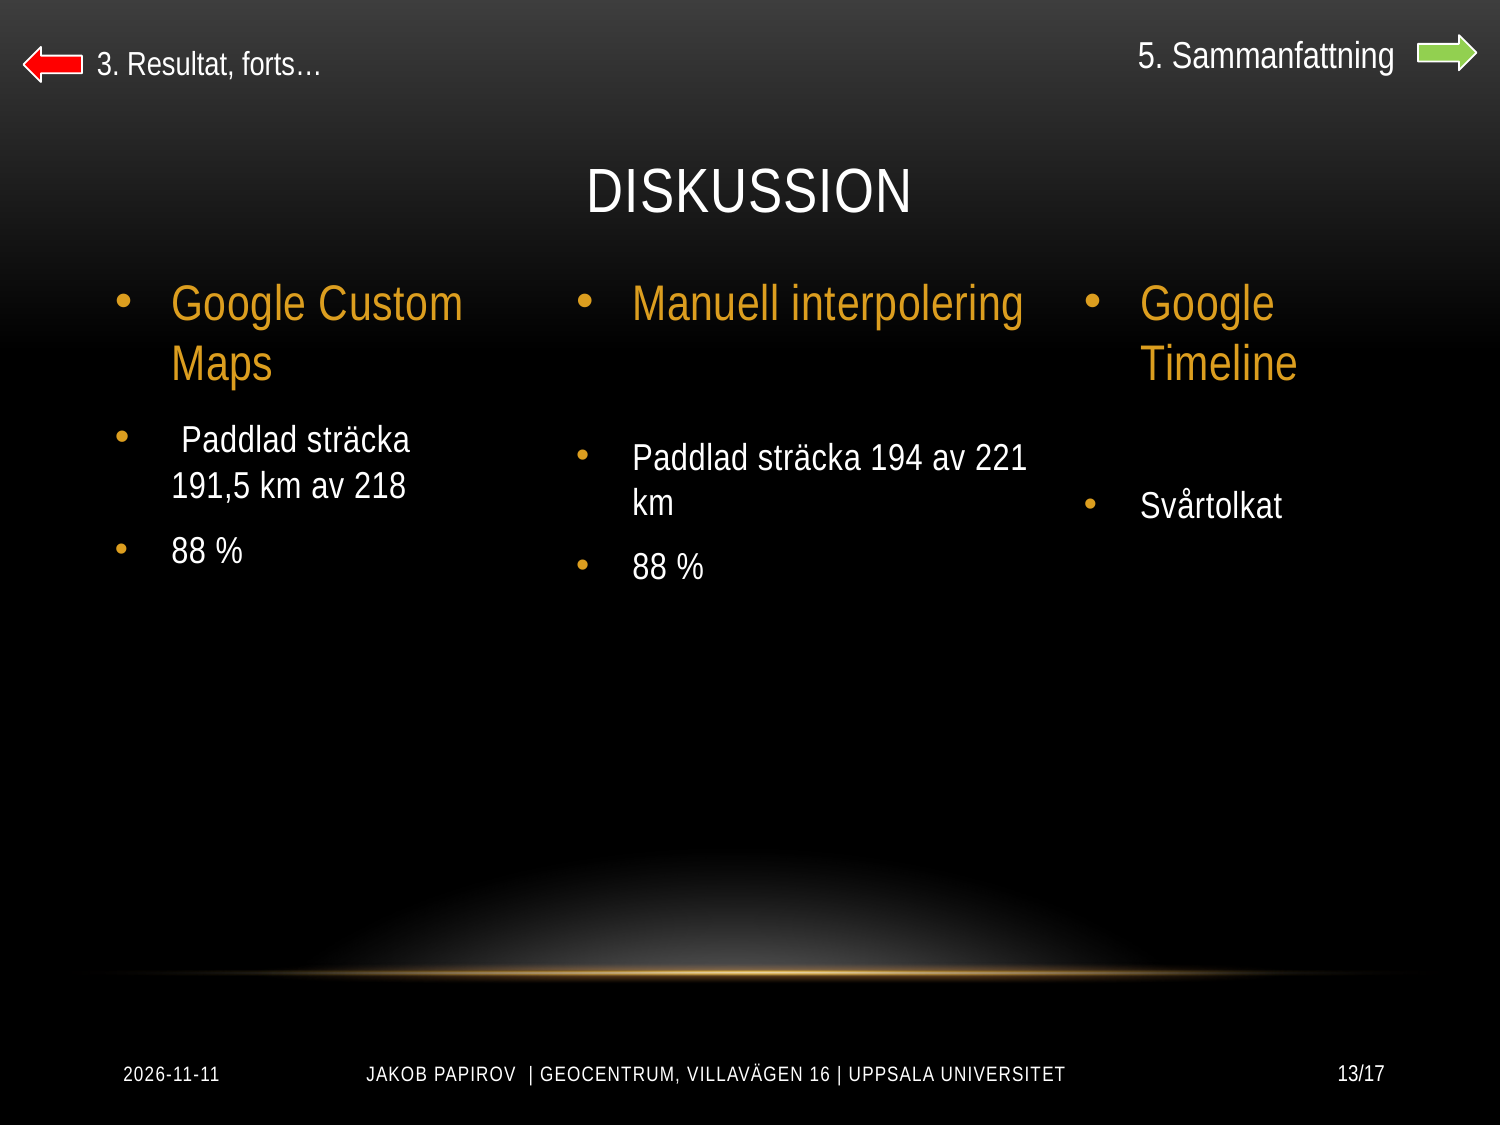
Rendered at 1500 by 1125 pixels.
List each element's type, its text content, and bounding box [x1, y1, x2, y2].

text_box 5. Sammanfattning [984, 23, 1418, 84]
title Diskussion [99, 128, 1400, 233]
text_box [1418, 34, 1478, 72]
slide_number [75, 1042, 235, 1103]
text_box [22, 46, 82, 83]
text_box 3. Resultat, forts… [82, 35, 493, 90]
footer Jakob Papirov | Geocentrum, Villavägen 16 | Uppsala Universitet [351, 1042, 1125, 1103]
list Google Custom Maps Paddlad sträcka 191,5 km av 218 88 % [99, 262, 493, 938]
text_box Manuell interpolering Paddlad sträcka 194 av 221 km 88 % [561, 262, 1046, 938]
slide_number 13/17 [1237, 1042, 1400, 1103]
text_box Google Timeline Svårtolkat [1068, 262, 1389, 938]
picture [0, 0, 1500, 1125]
